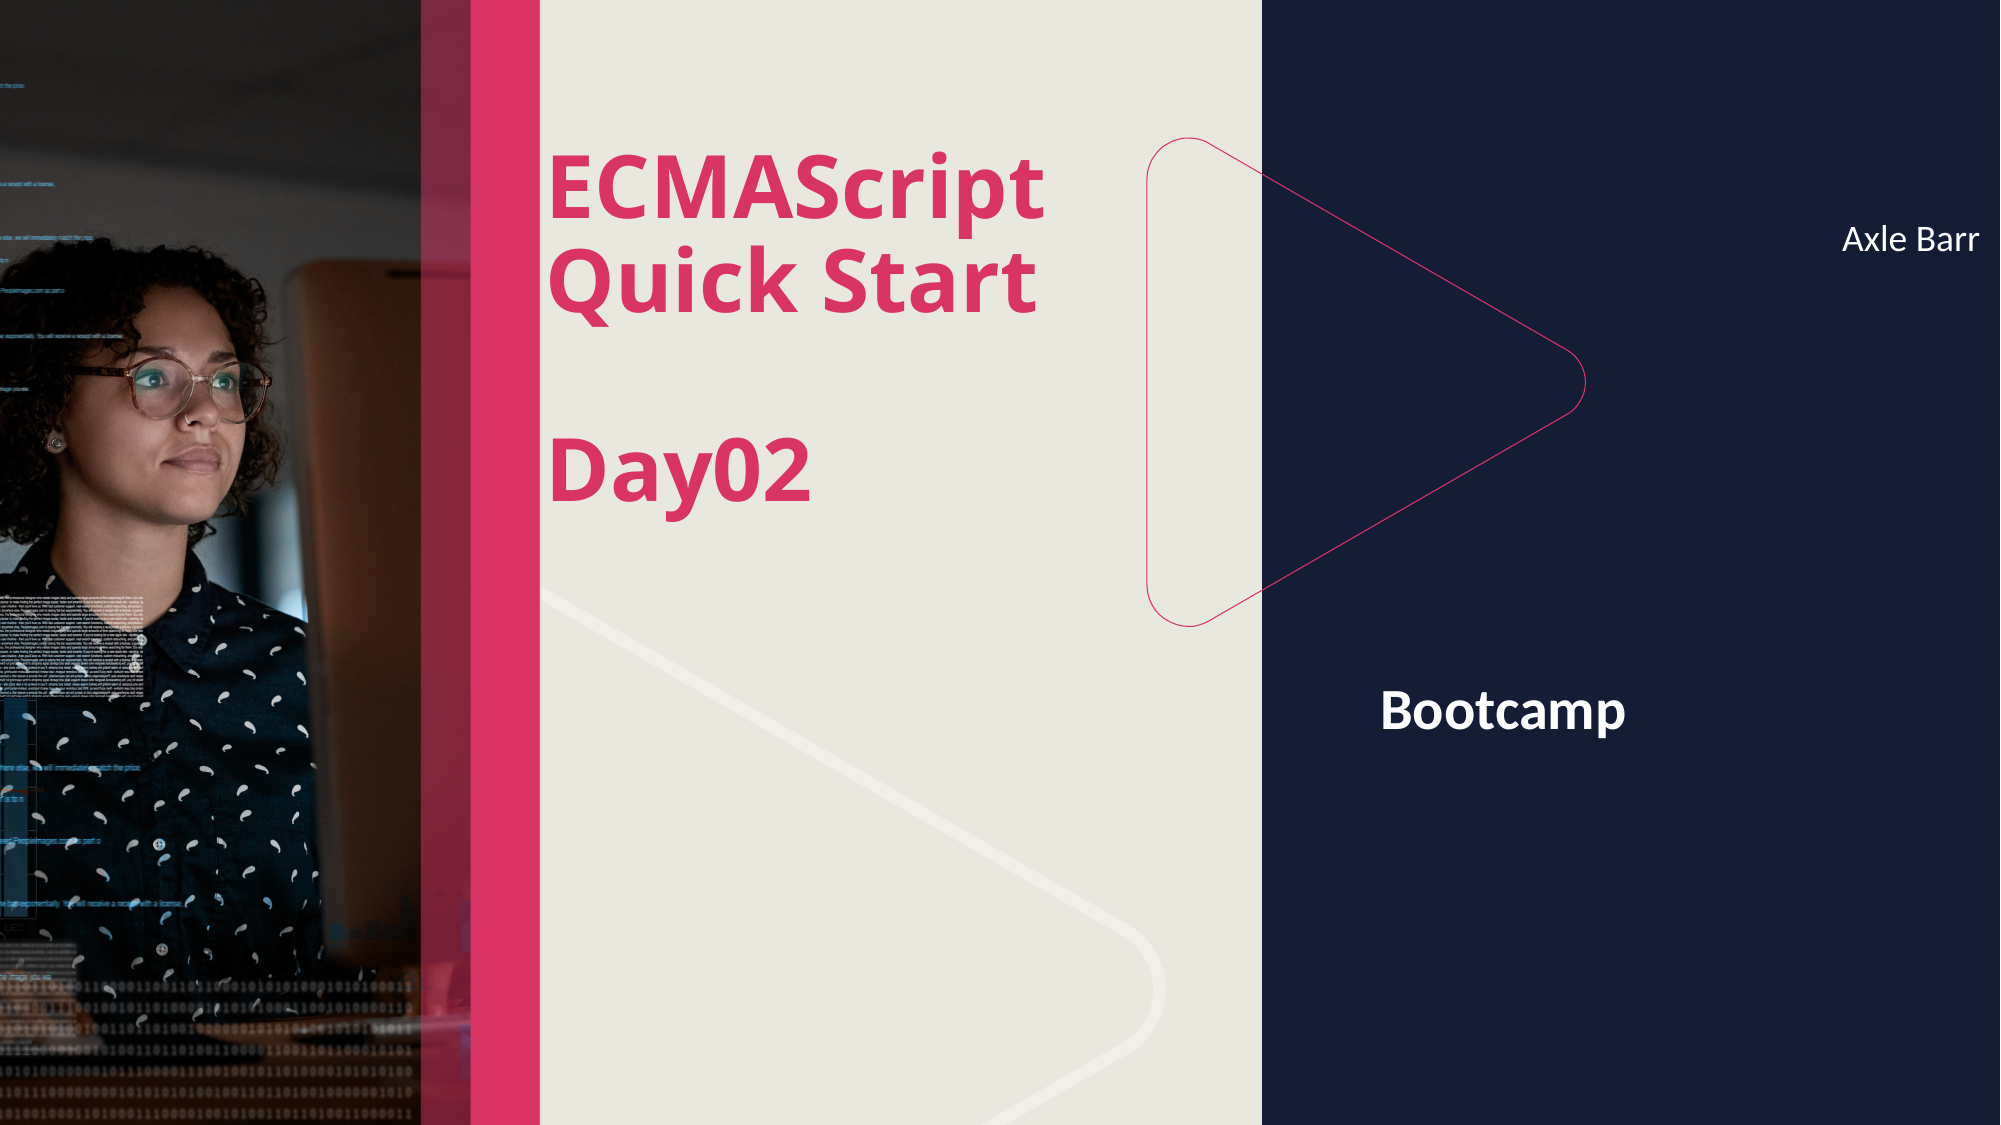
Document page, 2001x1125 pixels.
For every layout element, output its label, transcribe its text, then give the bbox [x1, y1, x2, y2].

title ECMAScript Quick Start Day02 [545, 135, 1169, 686]
list Bootcamp [1380, 591, 2000, 742]
list Axle Barr [1537, 203, 1981, 266]
picture [0, 0, 420, 1125]
